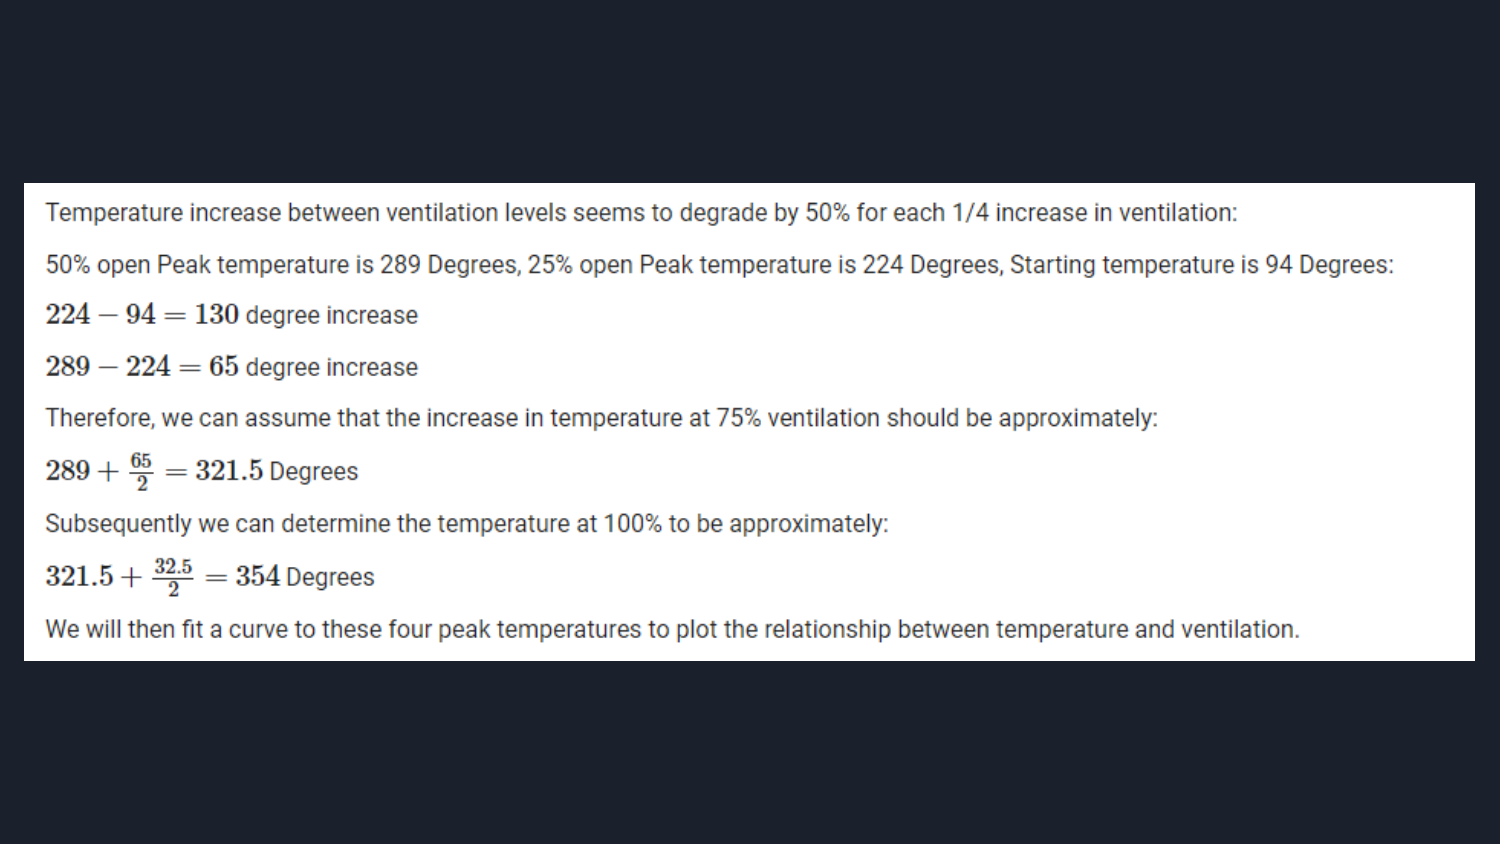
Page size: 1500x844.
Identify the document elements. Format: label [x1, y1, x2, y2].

picture [24, 183, 1476, 661]
